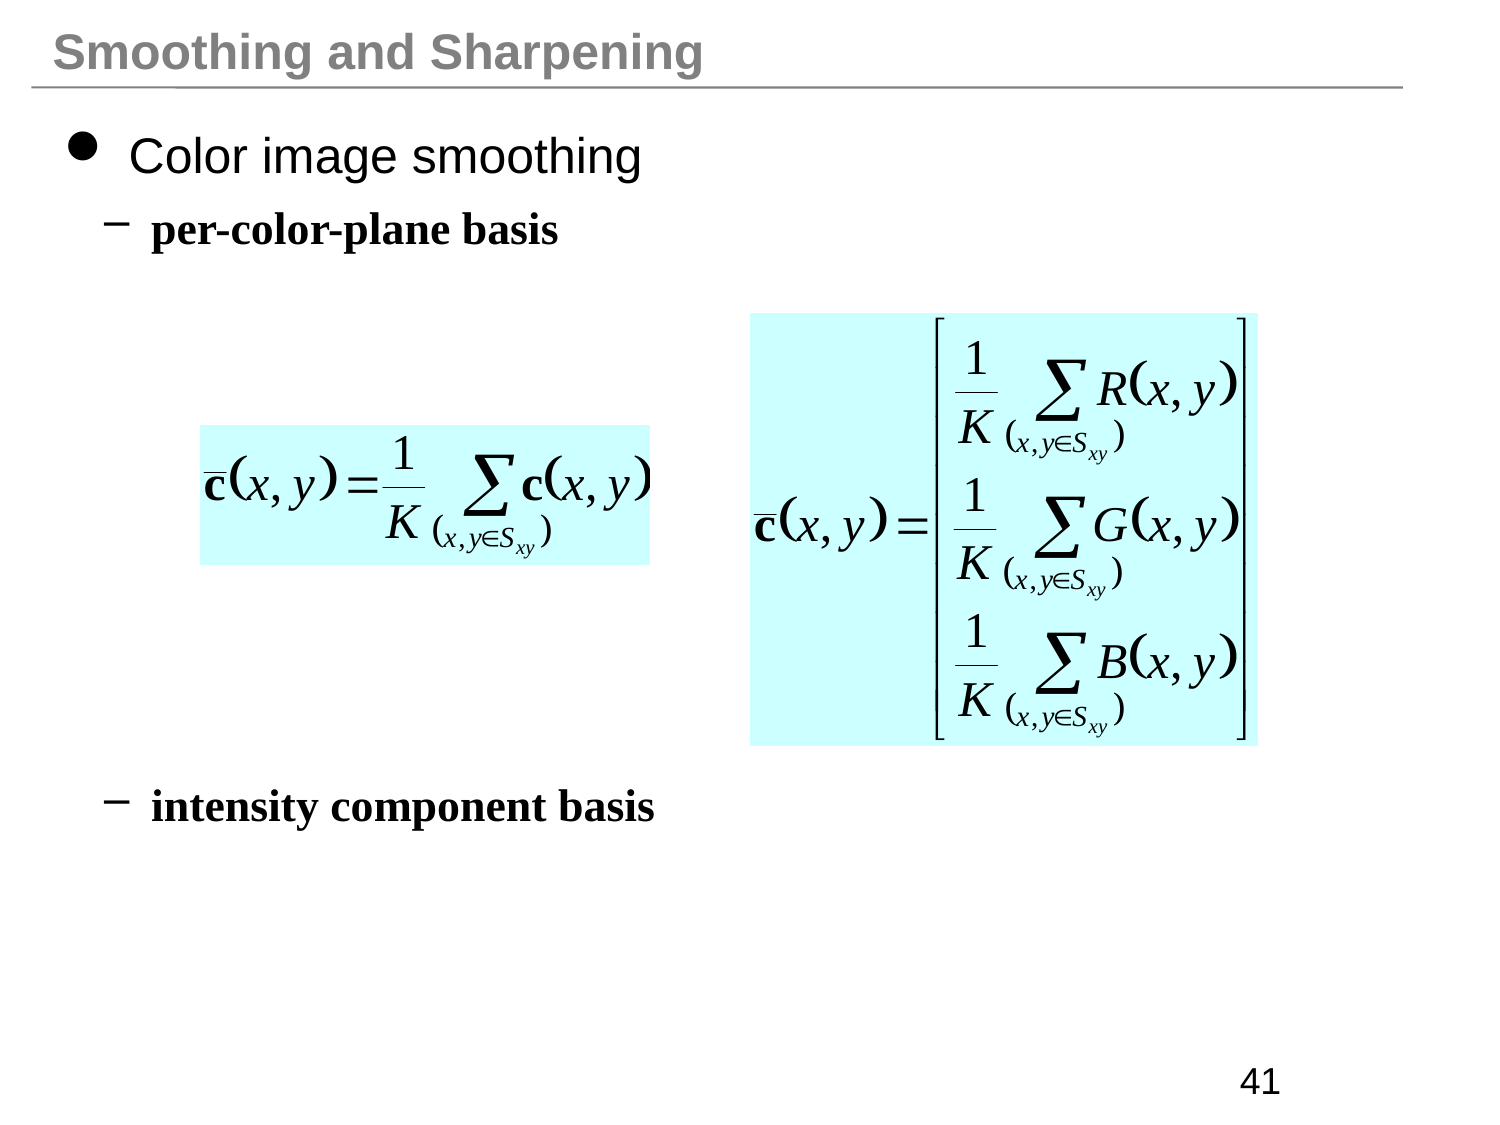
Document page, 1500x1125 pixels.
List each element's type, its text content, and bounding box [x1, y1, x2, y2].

title Smoothing and Sharpening [37, 12, 1313, 87]
text_box Color image smoothing per-color-plane basis intensity component basis [49, 112, 1400, 1050]
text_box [199, 424, 651, 565]
text_box 41 [1224, 1049, 1400, 1110]
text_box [749, 312, 1259, 747]
